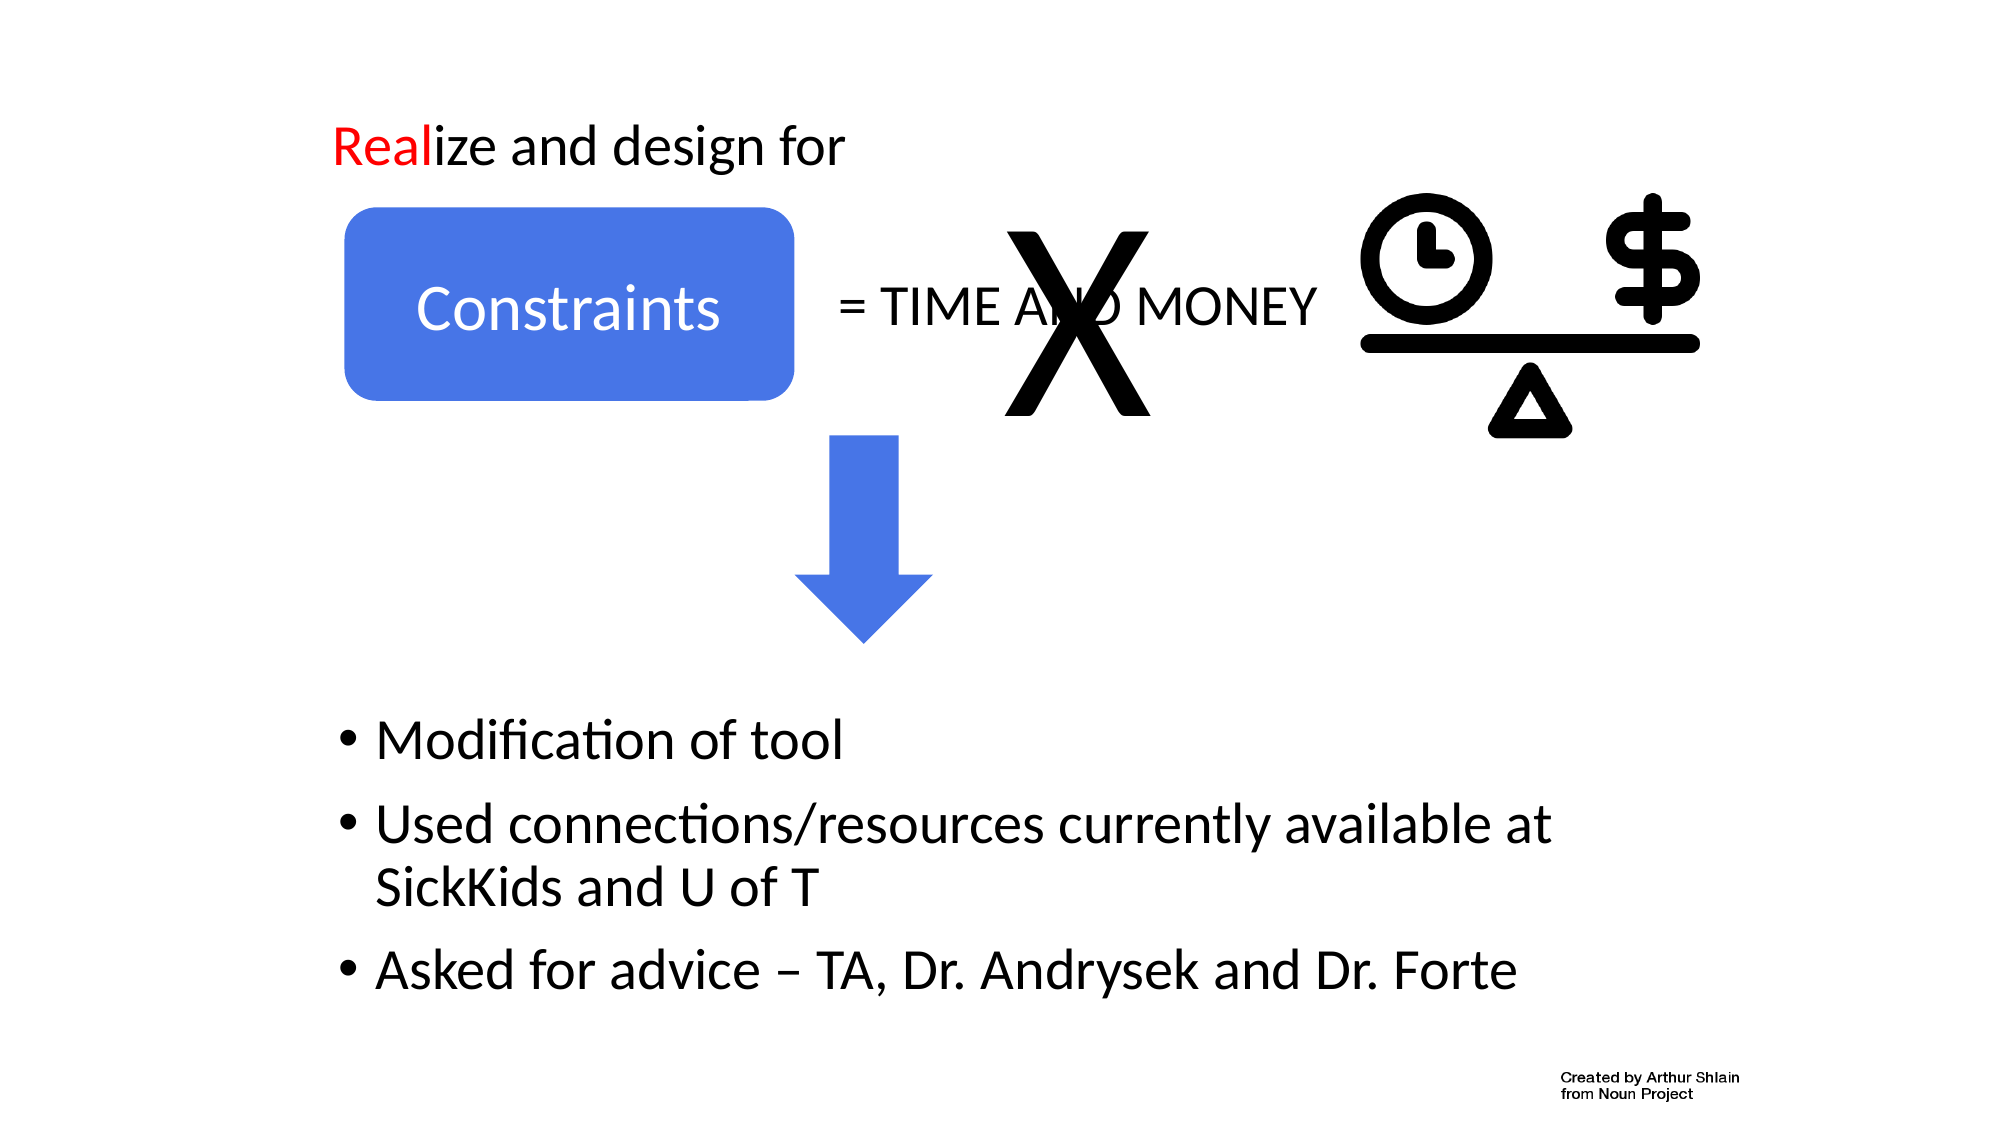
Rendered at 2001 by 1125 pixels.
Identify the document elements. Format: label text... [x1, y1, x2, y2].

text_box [317, 99, 1337, 644]
picture [1529, 1036, 1968, 1125]
picture [1310, 127, 1750, 493]
list Modification of tool Used connections/resources currently available at SickKids and U of T Asked for advice – TA, Dr. Andrysek and Dr. Forte [323, 701, 1714, 1050]
